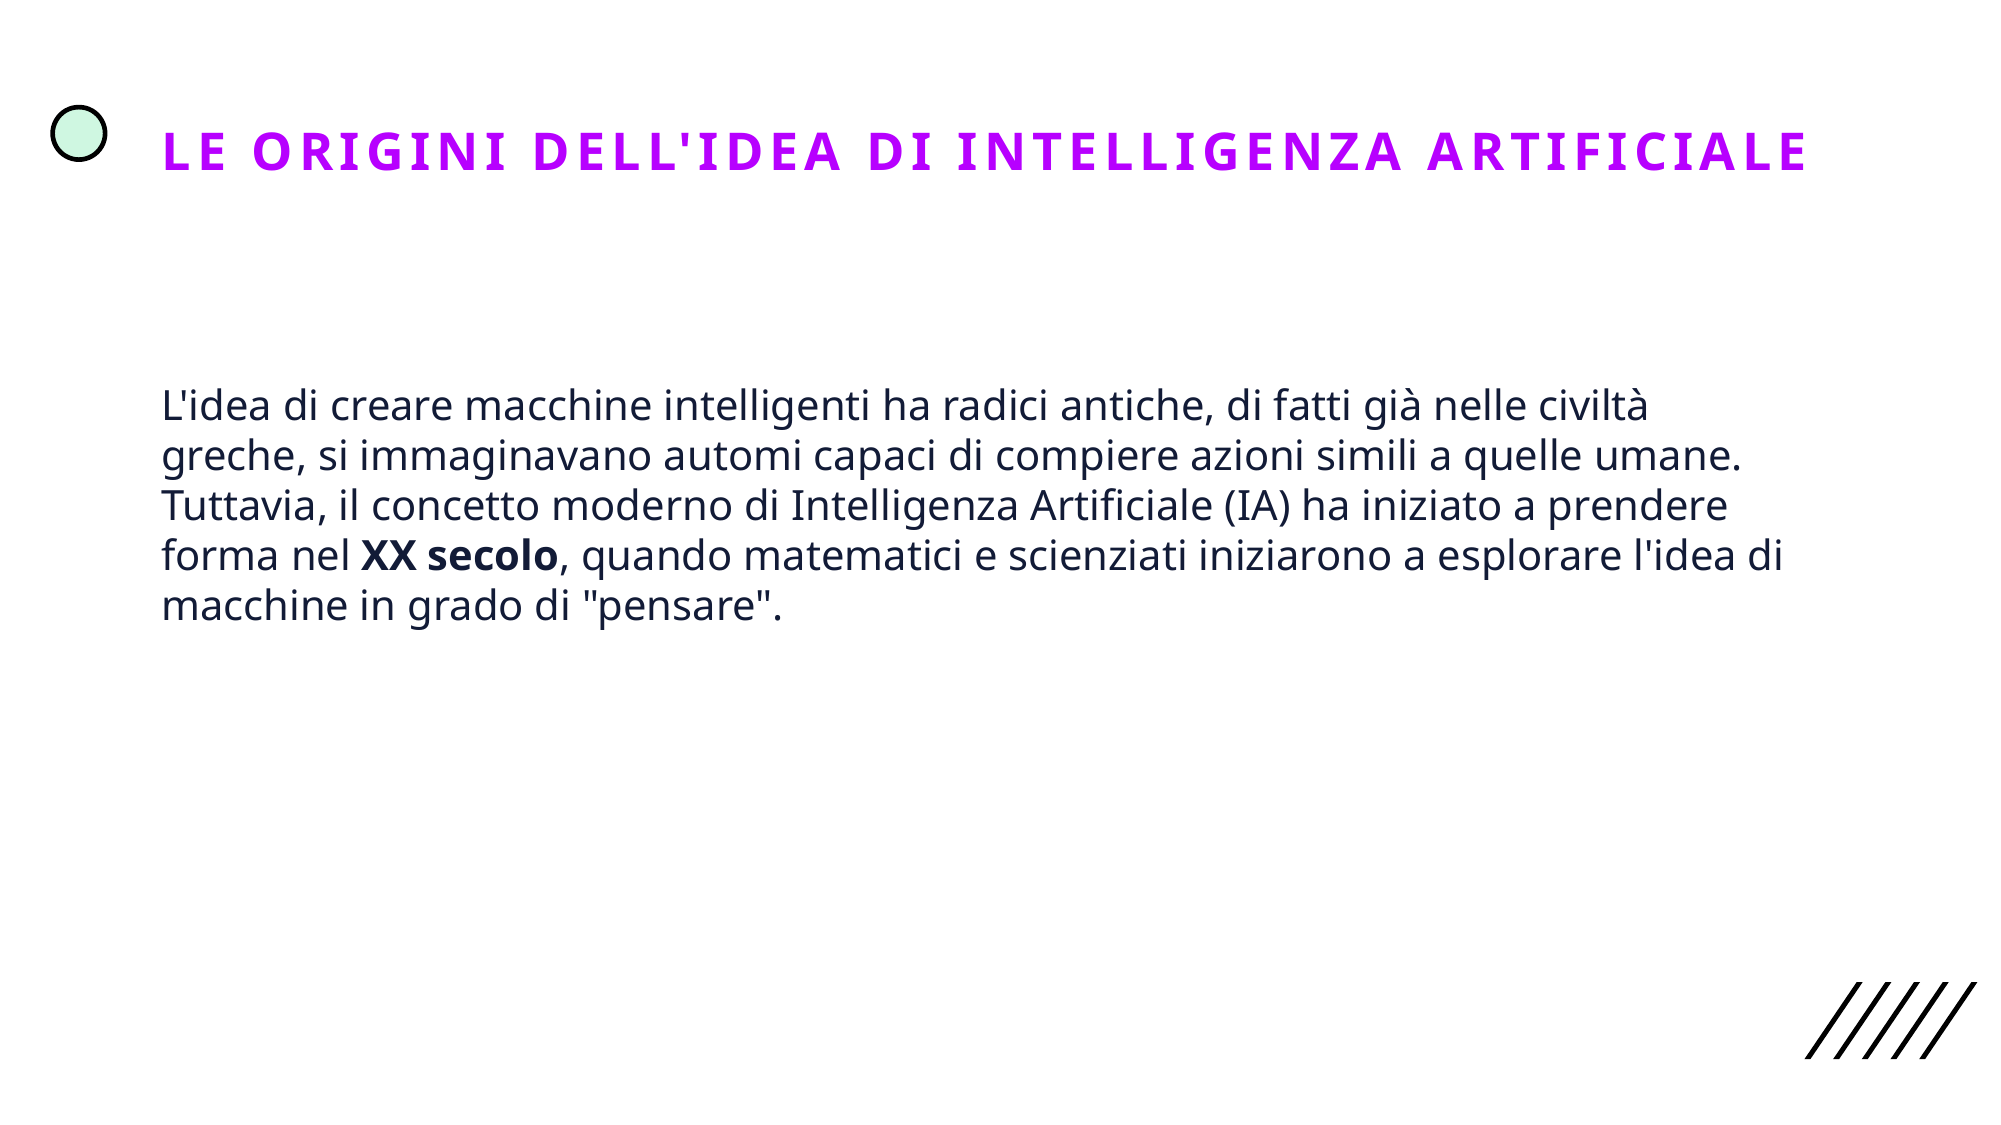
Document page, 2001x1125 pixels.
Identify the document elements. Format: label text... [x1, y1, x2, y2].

text_box Le Origini dell'Idea di Intelligenza Artificiale [146, 79, 1854, 190]
text_box L'idea di creare macchine intelligenti ha radici antiche, di fatti già nelle civiltà greche, si immaginavano automi capaci di compiere azioni simili a quelle umane. Tuttavia, il concetto moderno di Intelligenza Artificiale (IA) ha iniziato a prendere forma nel XX secolo, quando matematici e scienziati iniziarono a esplorare l'idea di macchine in grado di "pensare". [146, 371, 1809, 637]
